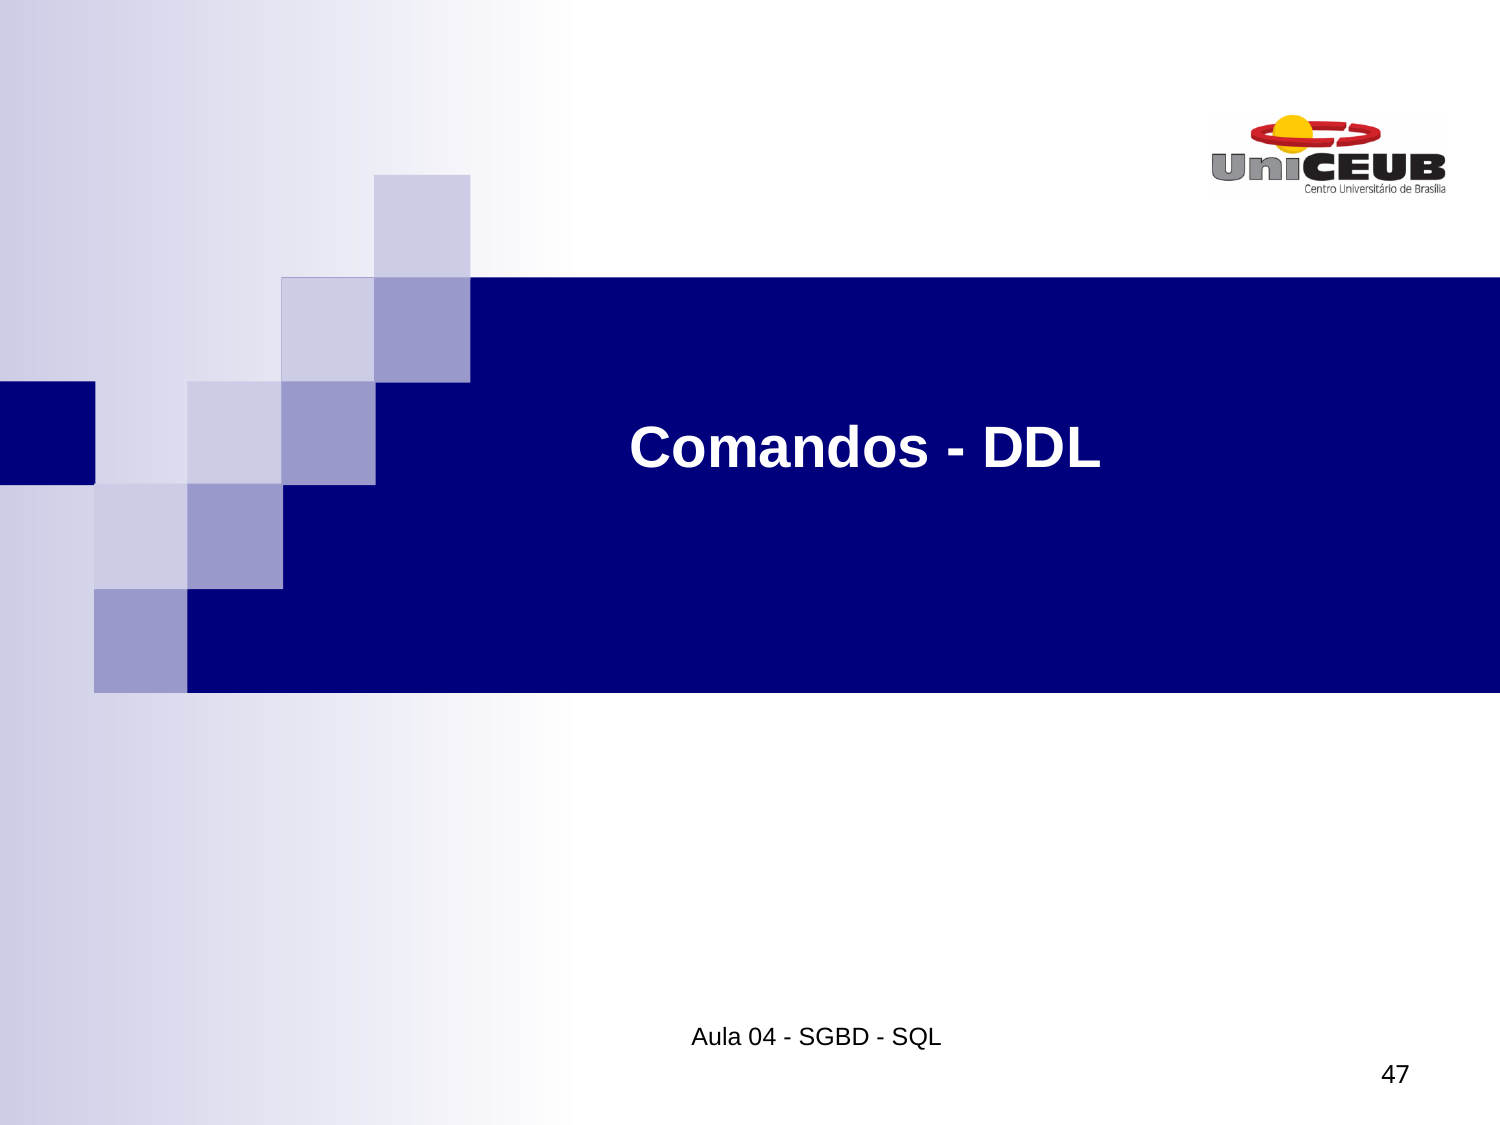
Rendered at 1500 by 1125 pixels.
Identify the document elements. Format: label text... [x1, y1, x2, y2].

text_box ‹#› [1074, 1024, 1425, 1100]
footer Aula 04 - SGBD - SQL [579, 983, 1055, 1059]
title Comandos - DDL [397, 350, 1335, 538]
picture [1210, 113, 1448, 195]
